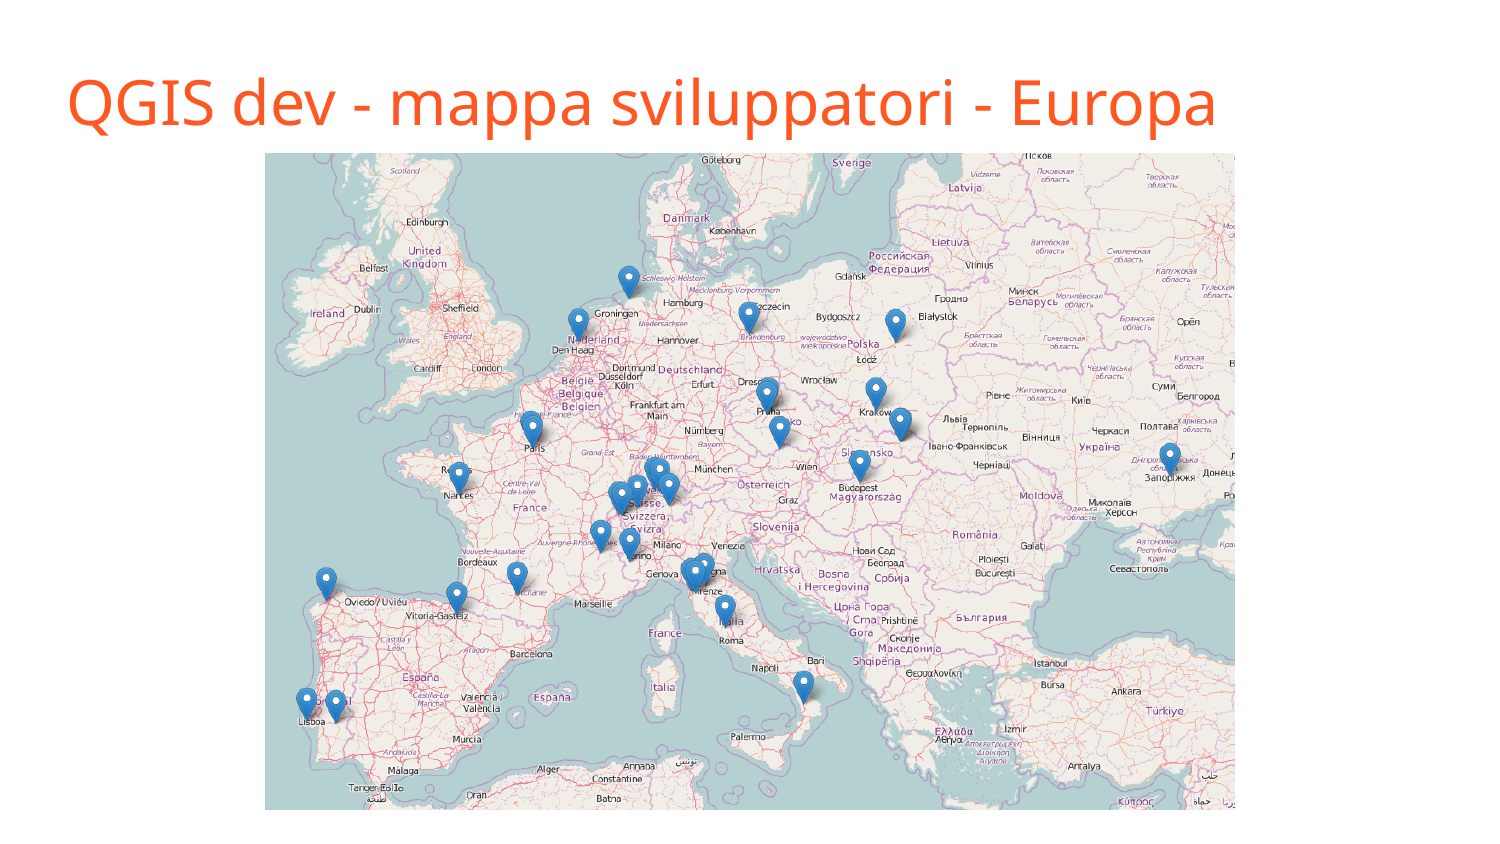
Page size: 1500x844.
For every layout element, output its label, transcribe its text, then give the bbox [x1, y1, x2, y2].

picture [265, 153, 1235, 811]
title QGIS dev - mappa sviluppatori - Europa [51, 48, 1413, 142]
